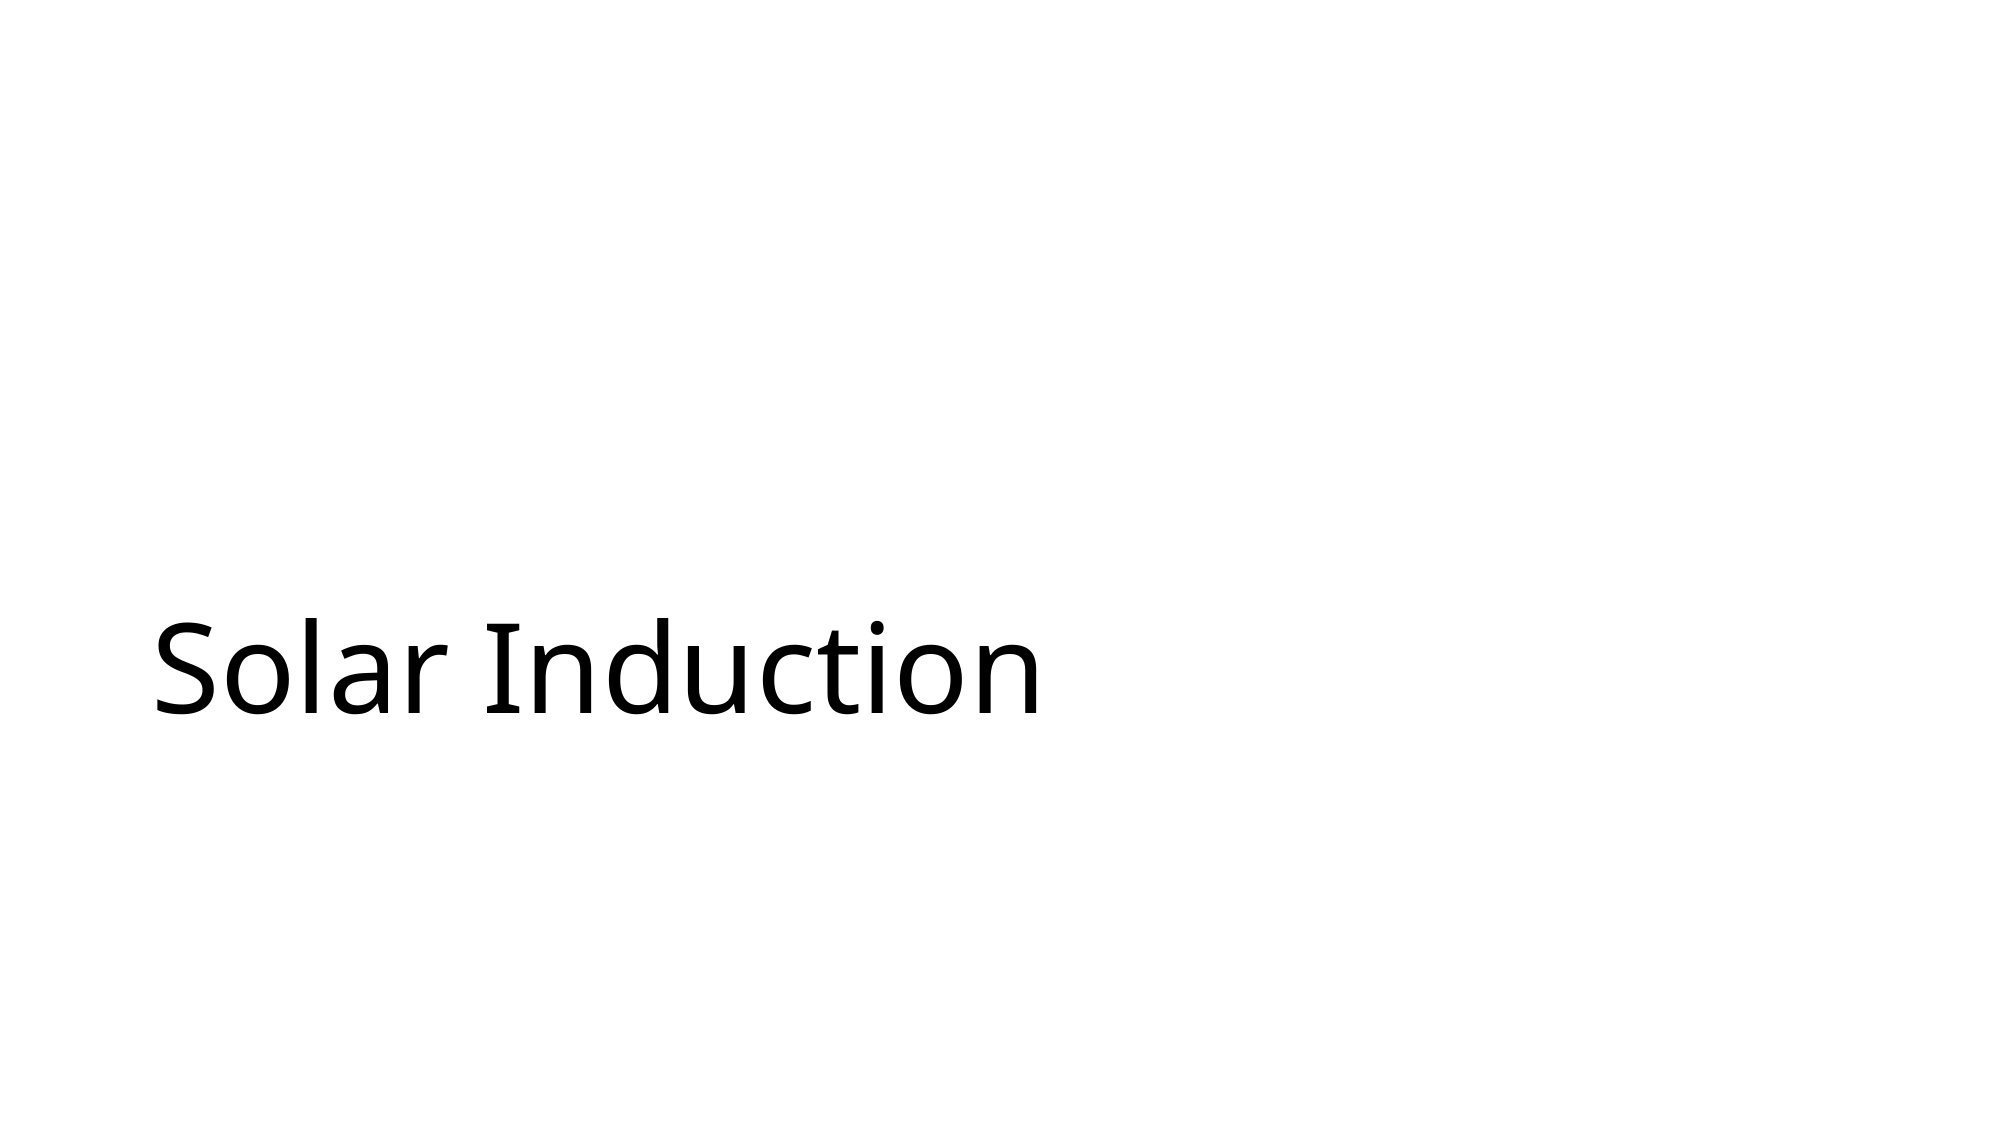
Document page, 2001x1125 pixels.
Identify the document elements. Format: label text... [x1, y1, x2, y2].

title Solar Induction [136, 280, 1862, 749]
